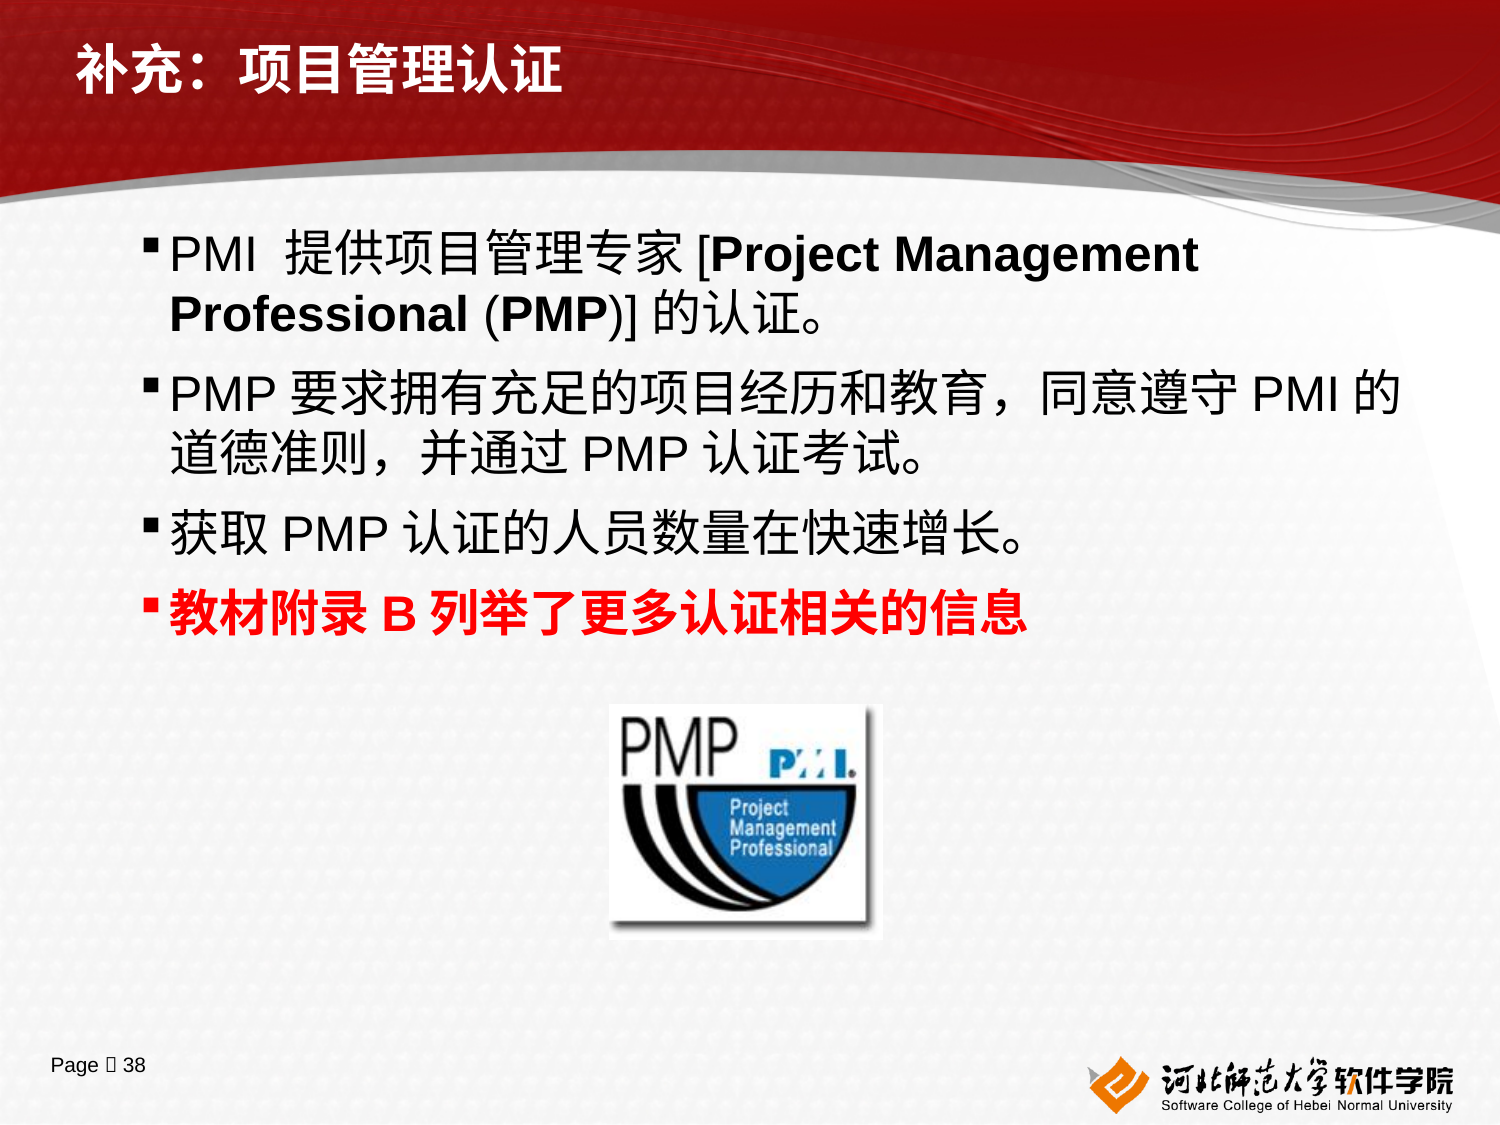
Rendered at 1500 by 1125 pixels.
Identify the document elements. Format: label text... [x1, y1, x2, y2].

picture [0, 0, 1500, 1125]
text_box [249, 1049, 1275, 1125]
title 补充：项目管理认证 [75, 34, 1439, 132]
list PMI 提供项目管理专家[Project Management Professional (PMP)]的认证。 PMP要求拥有充足的项目经历和教育，同意遵守PMI的道德准则，并通过PMP认证考试。 获取PMP认证的人员数量在快速增长。 教材附录B列举了更多认证相关的信息 [139, 221, 1428, 986]
